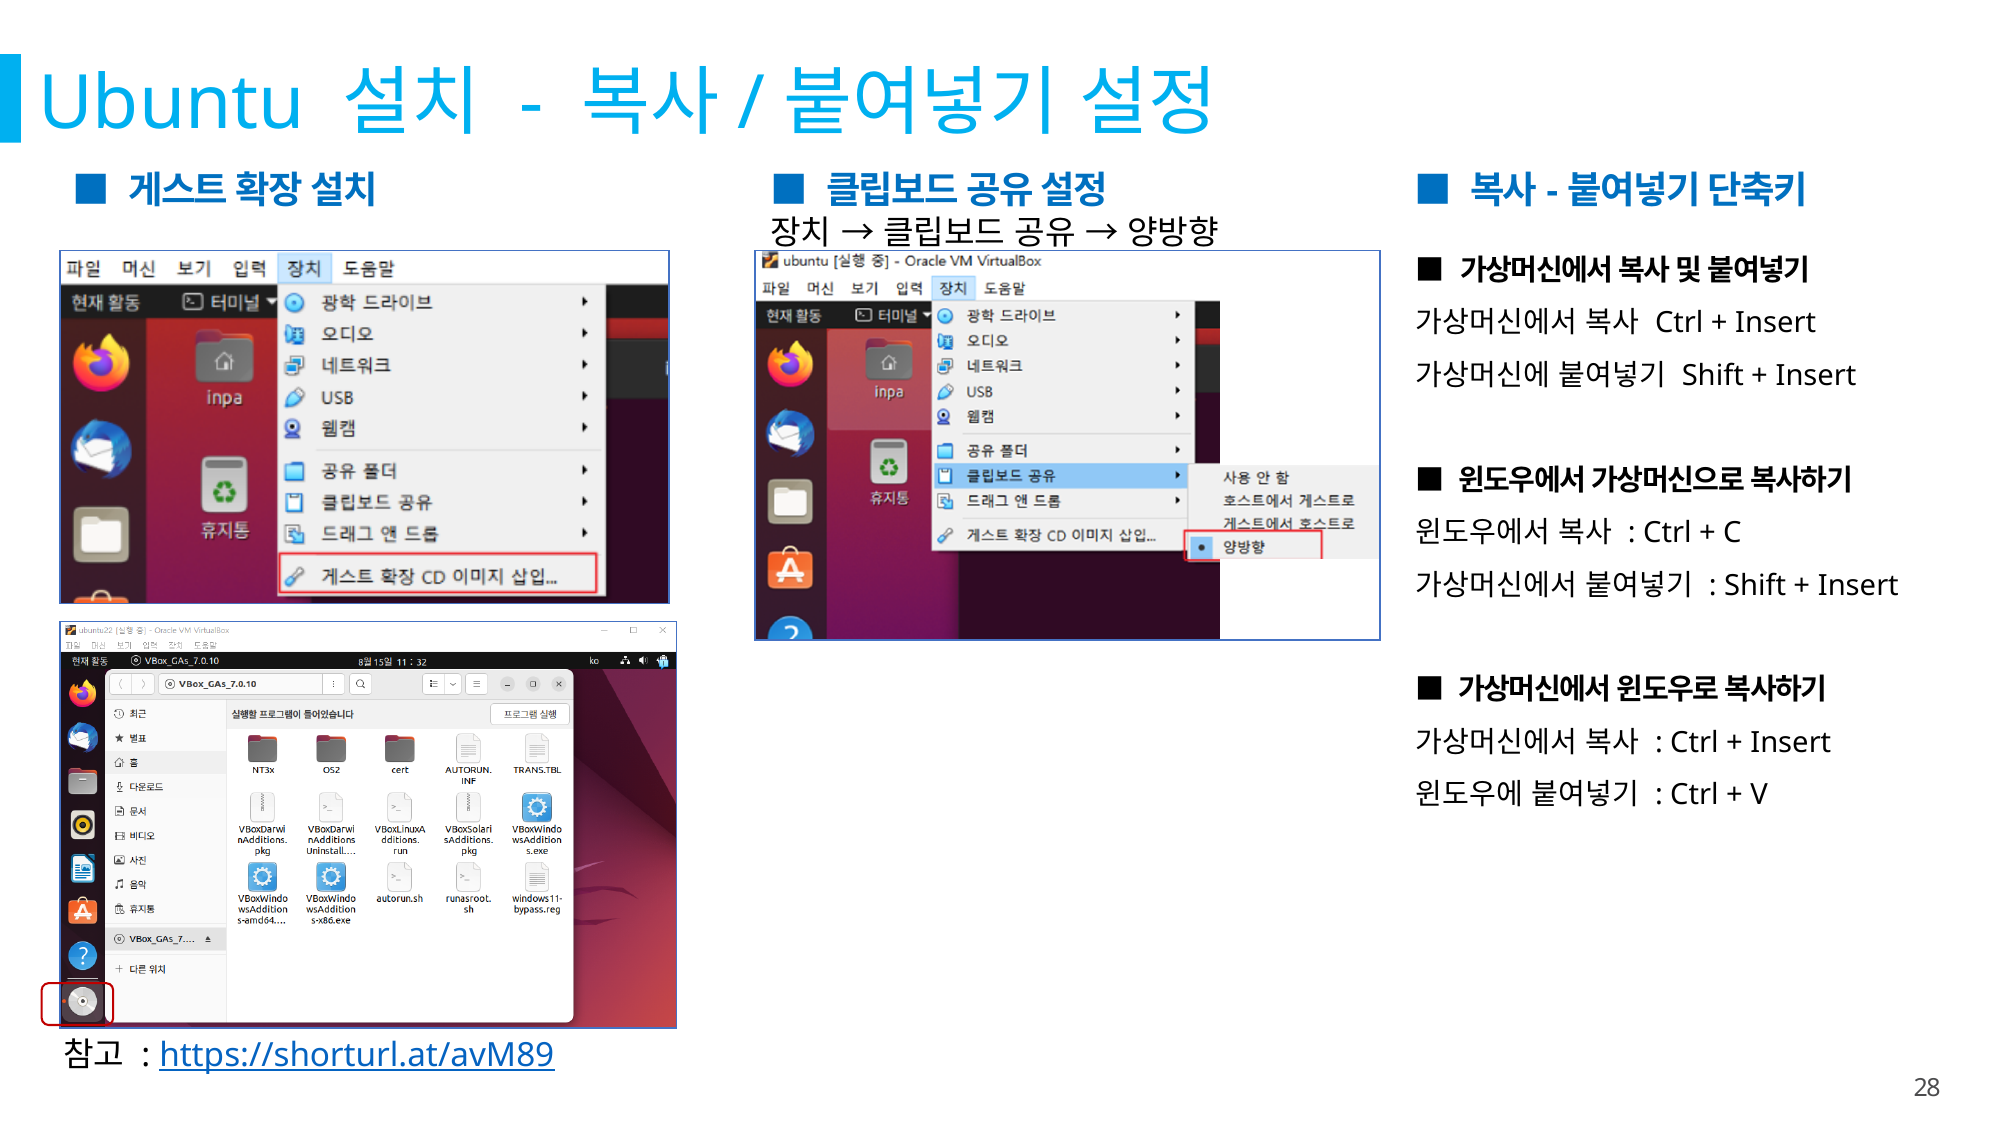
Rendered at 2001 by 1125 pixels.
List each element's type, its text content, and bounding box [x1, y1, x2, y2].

text_box Ubuntu 설치 - 복사/붙여넣기 설정 [23, 56, 1707, 146]
text_box ■ 가상머신에서 복사 및 붙여넣기 가상머신에서 복사 Ctrl + Insert 가상머신에 붙여넣기 Shift + Insert ■ 윈도우에서 가상머신으로 복사하기 윈도우에서 복사 : Ctrl + C 가상머신에서 붙여넣기 : Shift + Insert ■ 가상머신에서 윈도우로 복사하기 가상머신에서 복사 : Ctrl + Insert 윈도우에 붙여넣기 : Ctrl + V [1400, 226, 2000, 923]
text_box [0, 53, 22, 144]
picture [60, 622, 676, 1028]
picture [755, 251, 1380, 639]
text_box [40, 982, 60, 1027]
text_box ■ 클립보드 공유 설정 장치 → 클립보드 공유 → 양방향 [755, 158, 1366, 250]
text_box ■ 게스트 확장 설치 [58, 158, 535, 219]
text_box 참고 : https://shorturl.at/avM89 [48, 1025, 1069, 1086]
picture [60, 251, 669, 603]
text_box ■ 복사-붙여넣기 단축키 [1399, 158, 1886, 219]
